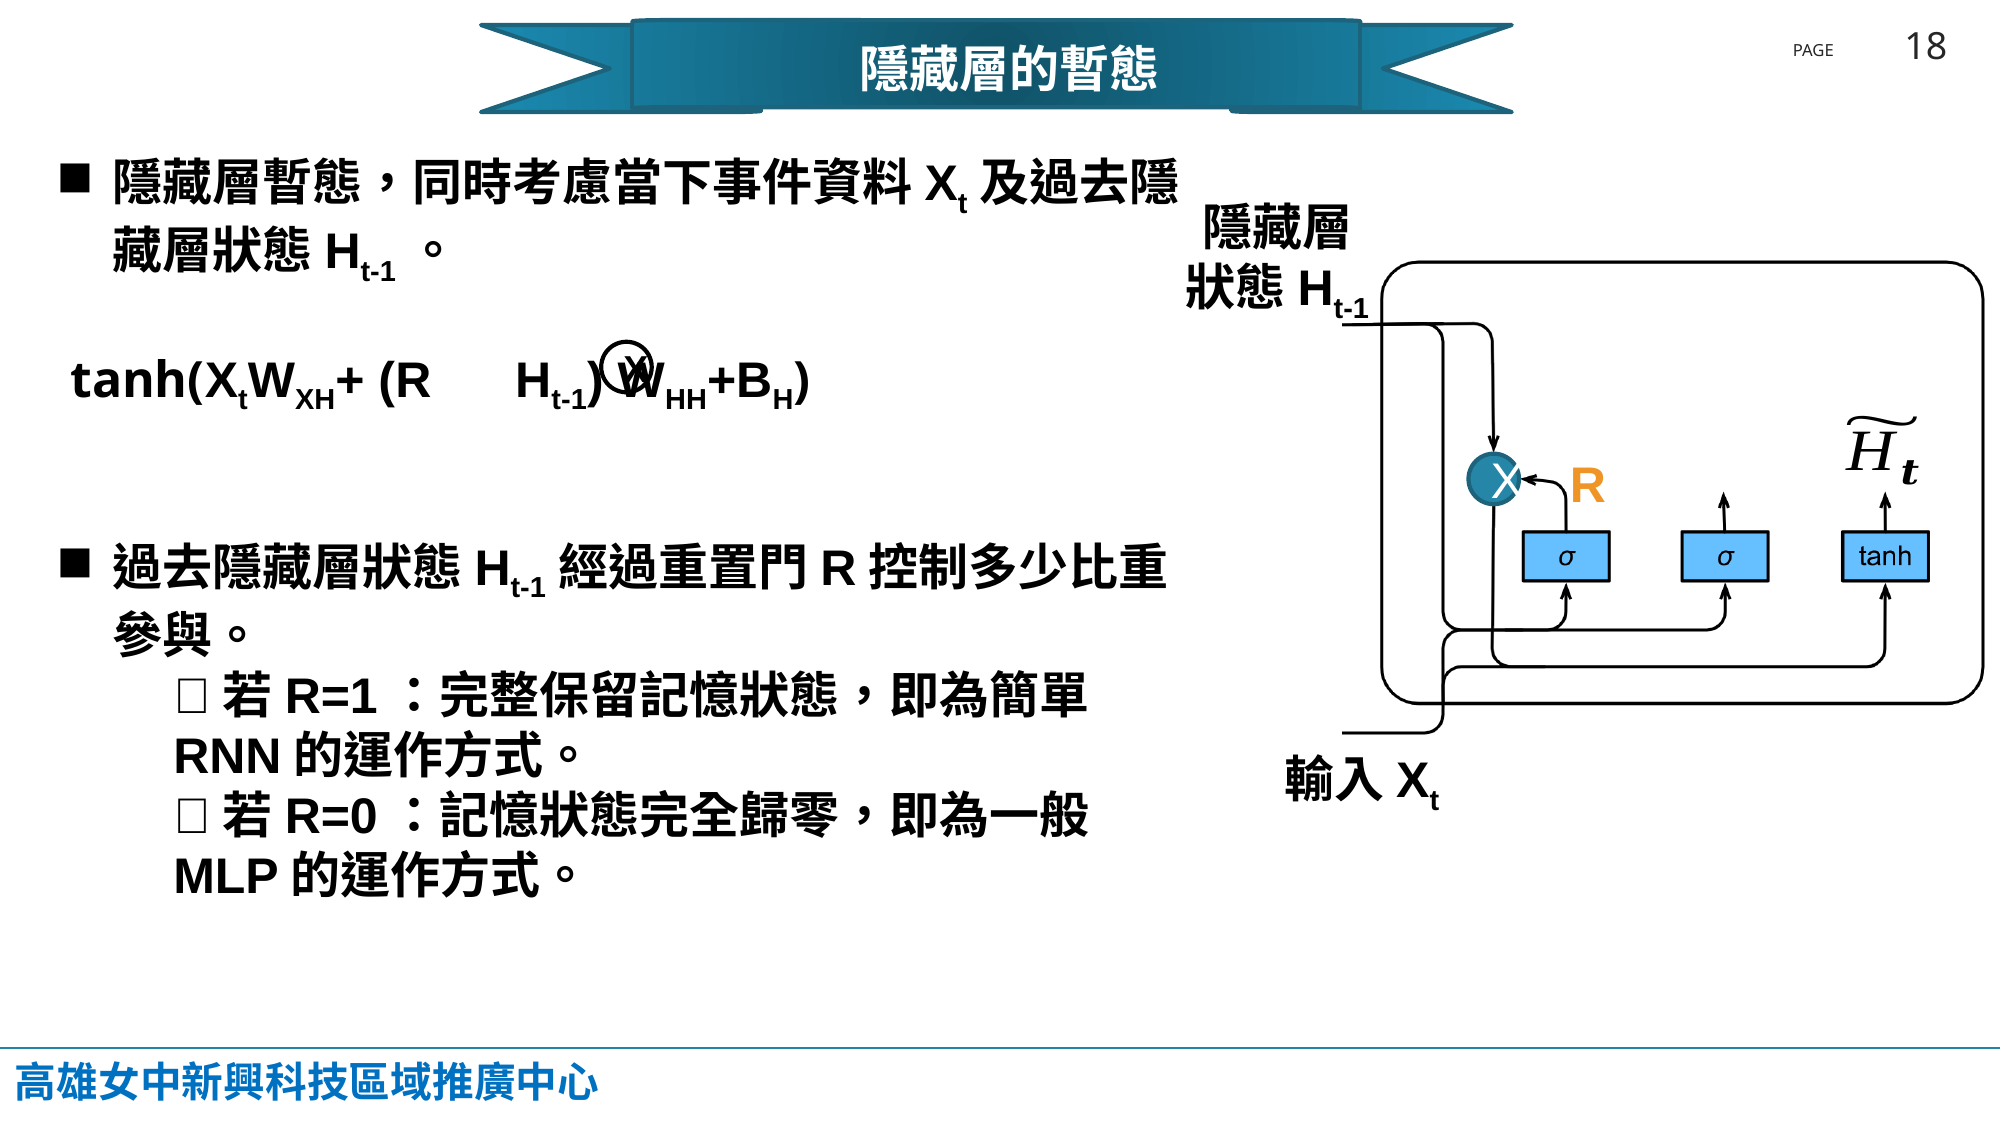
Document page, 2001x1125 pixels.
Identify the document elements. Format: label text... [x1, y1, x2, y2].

text_box 高雄女中新興科技區域推廣中心 [0, 1057, 636, 1113]
text_box X [599, 339, 654, 395]
text_box 隱藏層 狀態Ht-1 [1164, 188, 1391, 392]
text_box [480, 19, 1512, 113]
text_box 輸入Xt [1269, 740, 1454, 823]
picture [1341, 260, 1987, 741]
